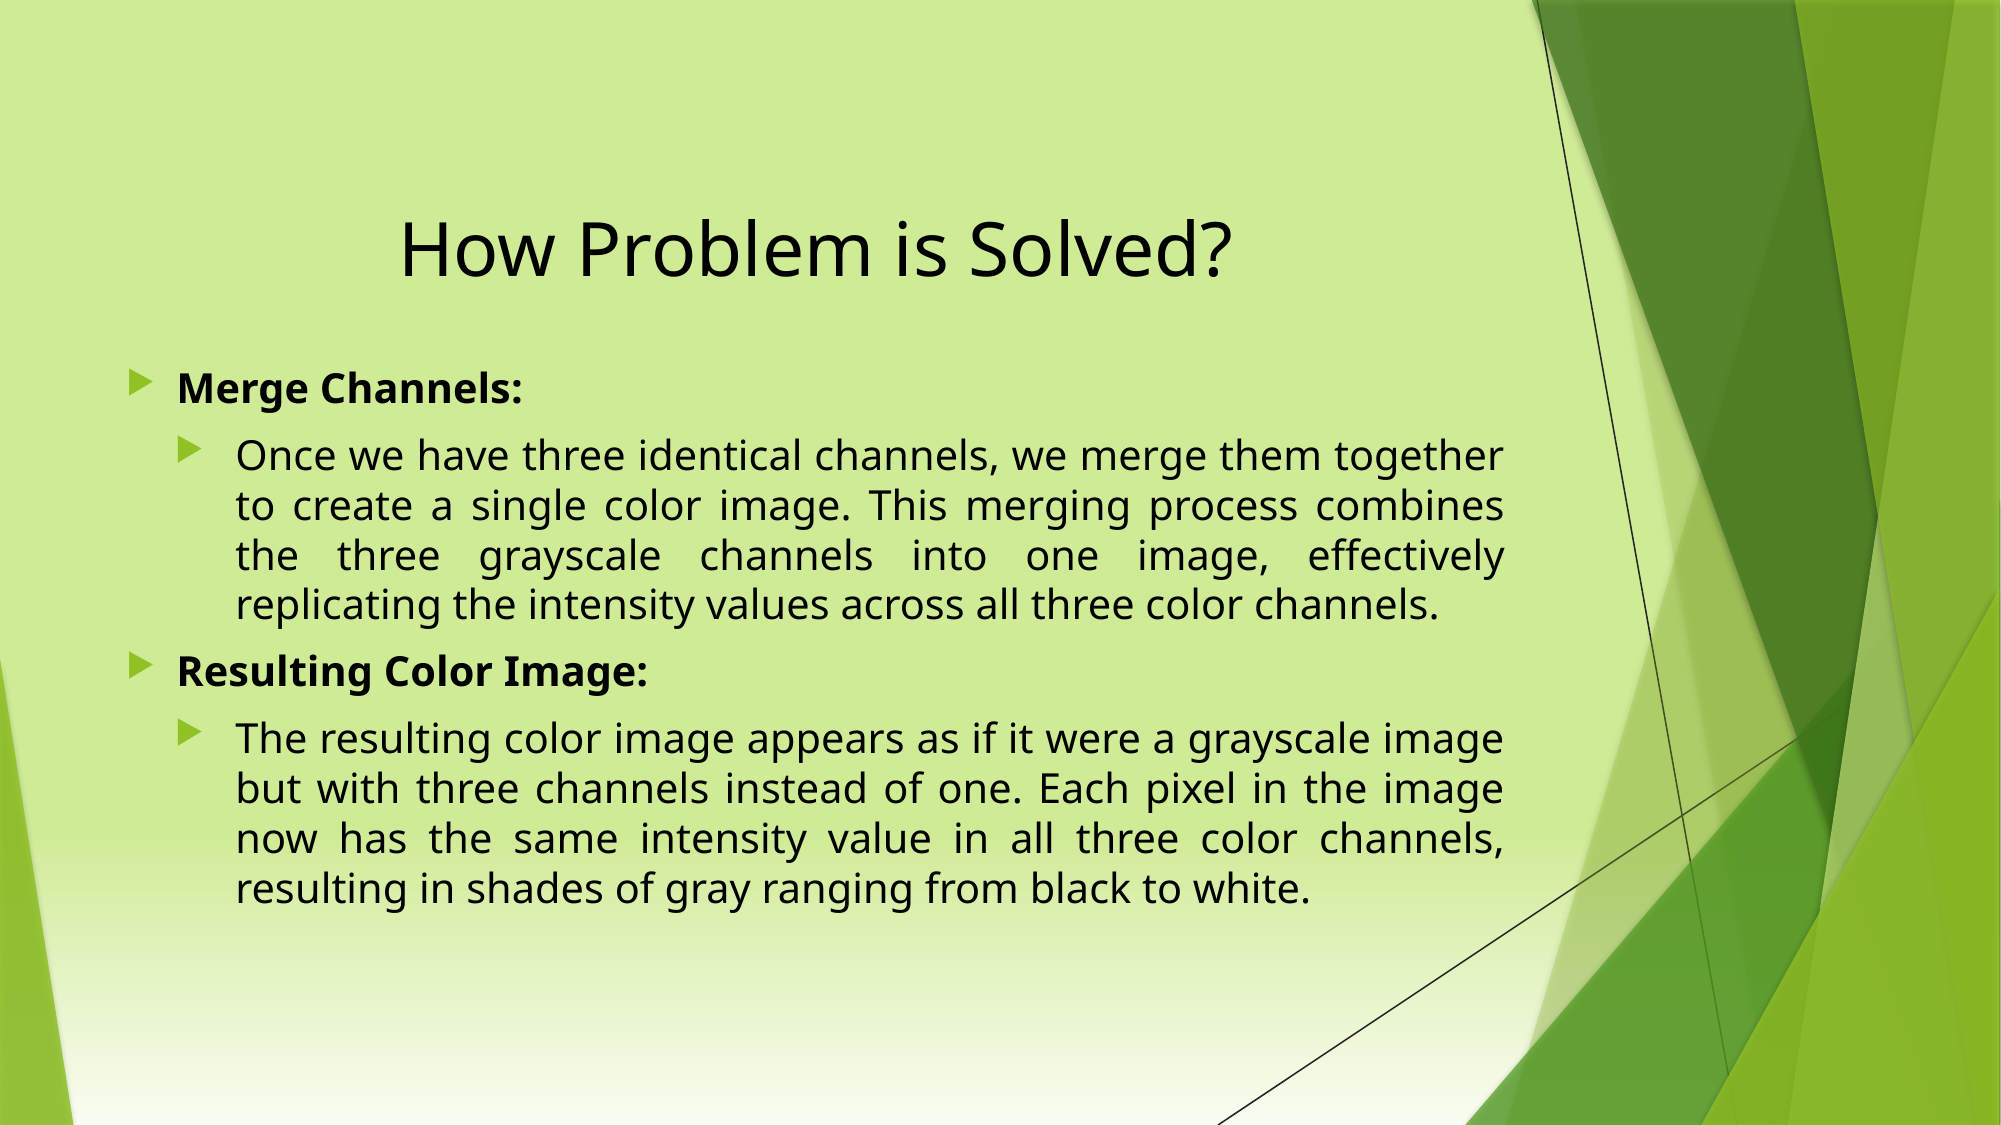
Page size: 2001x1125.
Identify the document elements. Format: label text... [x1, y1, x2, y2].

list Merge Channels: Once we have three identical channels, we merge them together to create a single color image. This merging process combines the three grayscale channels into one image, effectively replicating the intensity values across all three color channels. Resulting Color Image: The resulting color image appears as if it were a grayscale image but with three channels instead of one. Each pixel in the image now has the same intensity value in all three color channels, resulting in shades of gray ranging from black to white. [111, 354, 1522, 992]
title How Problem is Solved? [111, 194, 1522, 317]
